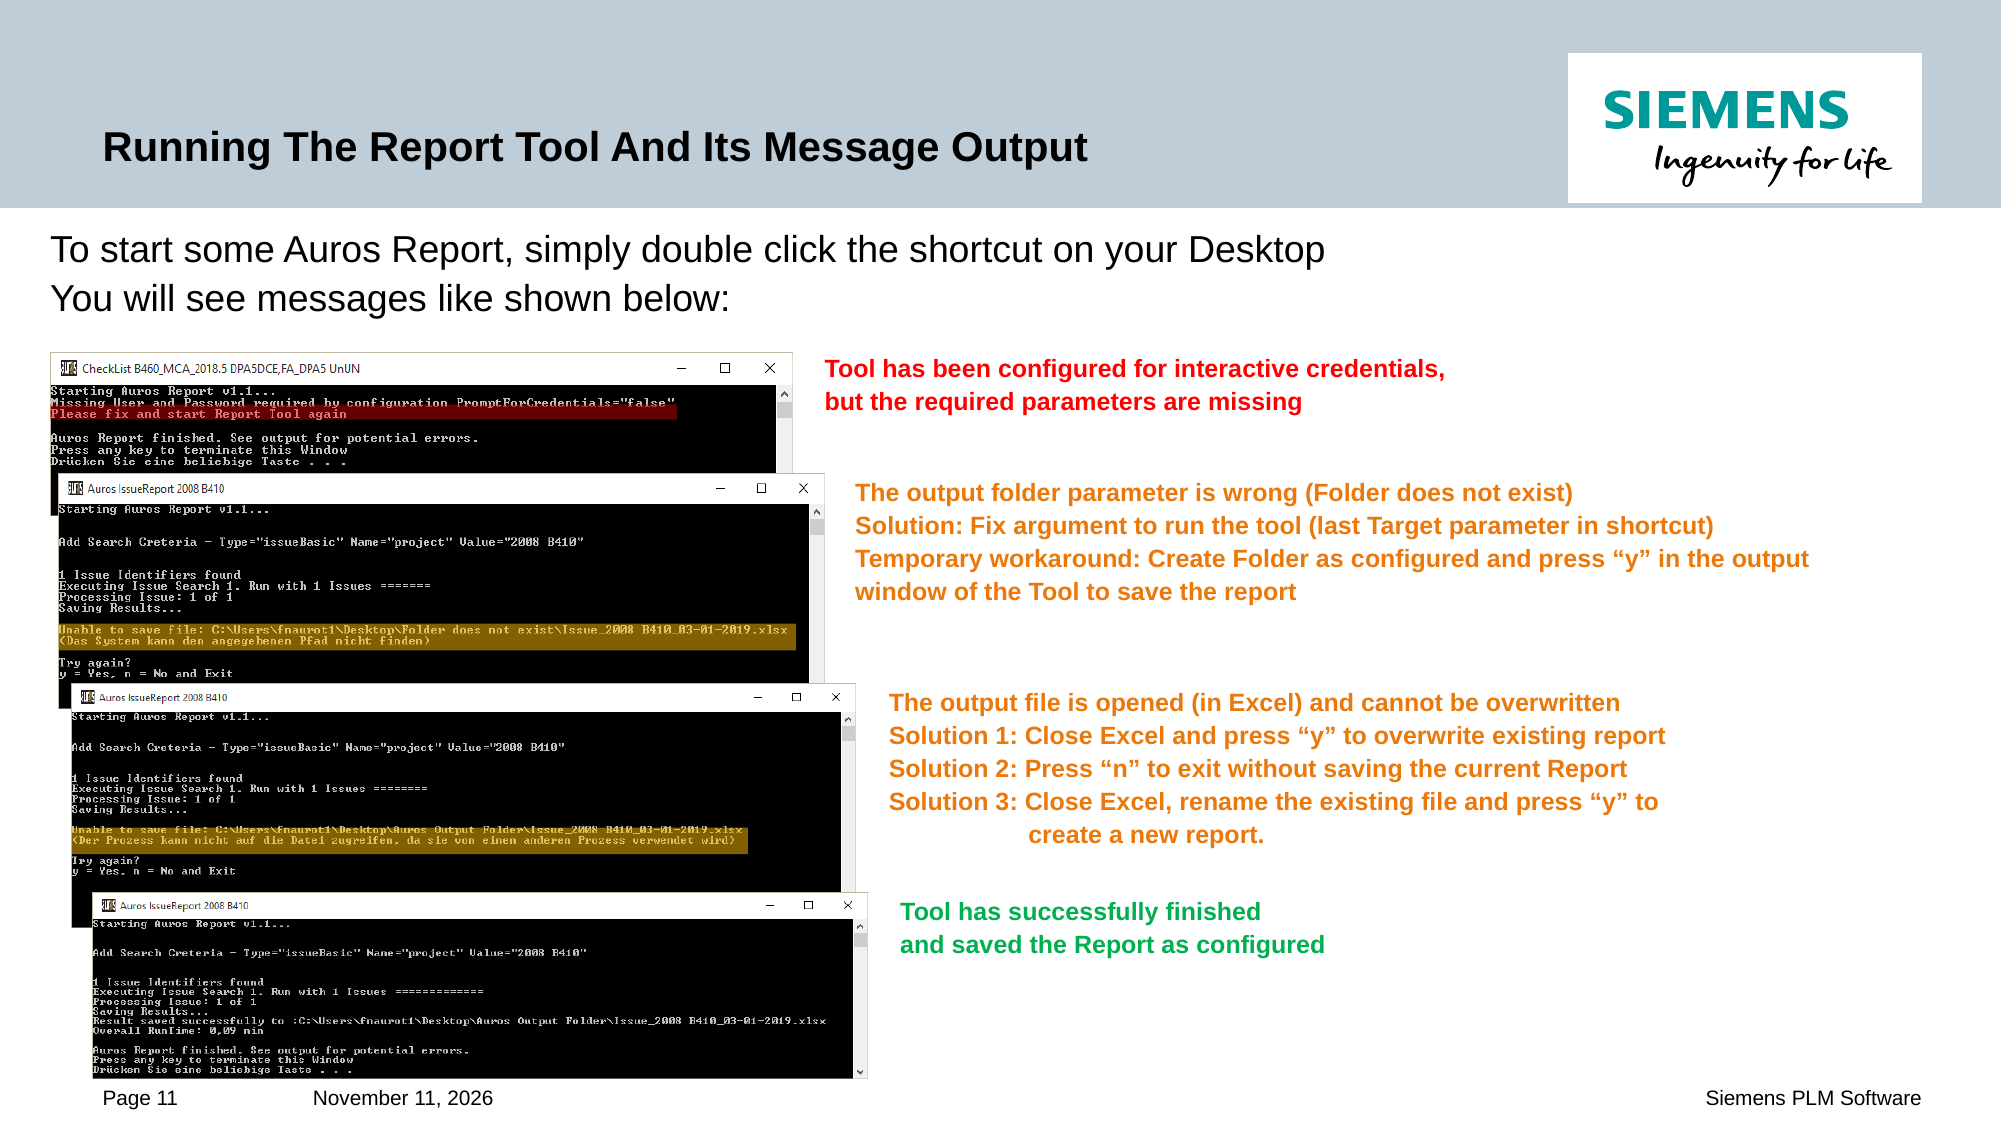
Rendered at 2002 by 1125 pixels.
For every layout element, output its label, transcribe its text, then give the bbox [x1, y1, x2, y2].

text_box Tool has successfully finished and saved the Report as configured [900, 892, 1340, 959]
picture [49, 352, 869, 1079]
text_box Tool has been configured for interactive credentials, but the required parameters are missing [824, 349, 1476, 416]
text_box To start some Auros Report, simply double click the shortcut on your Desktop You will see messages like shown below: [50, 220, 1345, 323]
title Running The Report Tool And Its Message Output [0, 0, 2001, 209]
text_box The output file is opened (in Excel) and cannot be overwritten Solution 1: Close Excel and press “y” to overwrite existing report Solution 2: Press “n” to exit without saving the current Report Solution 3: Close Excel, rename the existing file and press “y” to create a new report. [888, 683, 1817, 849]
text_box The output folder parameter is wrong (Folder does not exist) Solution: Fix argument to run the tool (last Target parameter in shortcut) Temporary workaround: Create Folder as configured and press “y” in the output window of the Tool to save the report [855, 473, 1880, 606]
